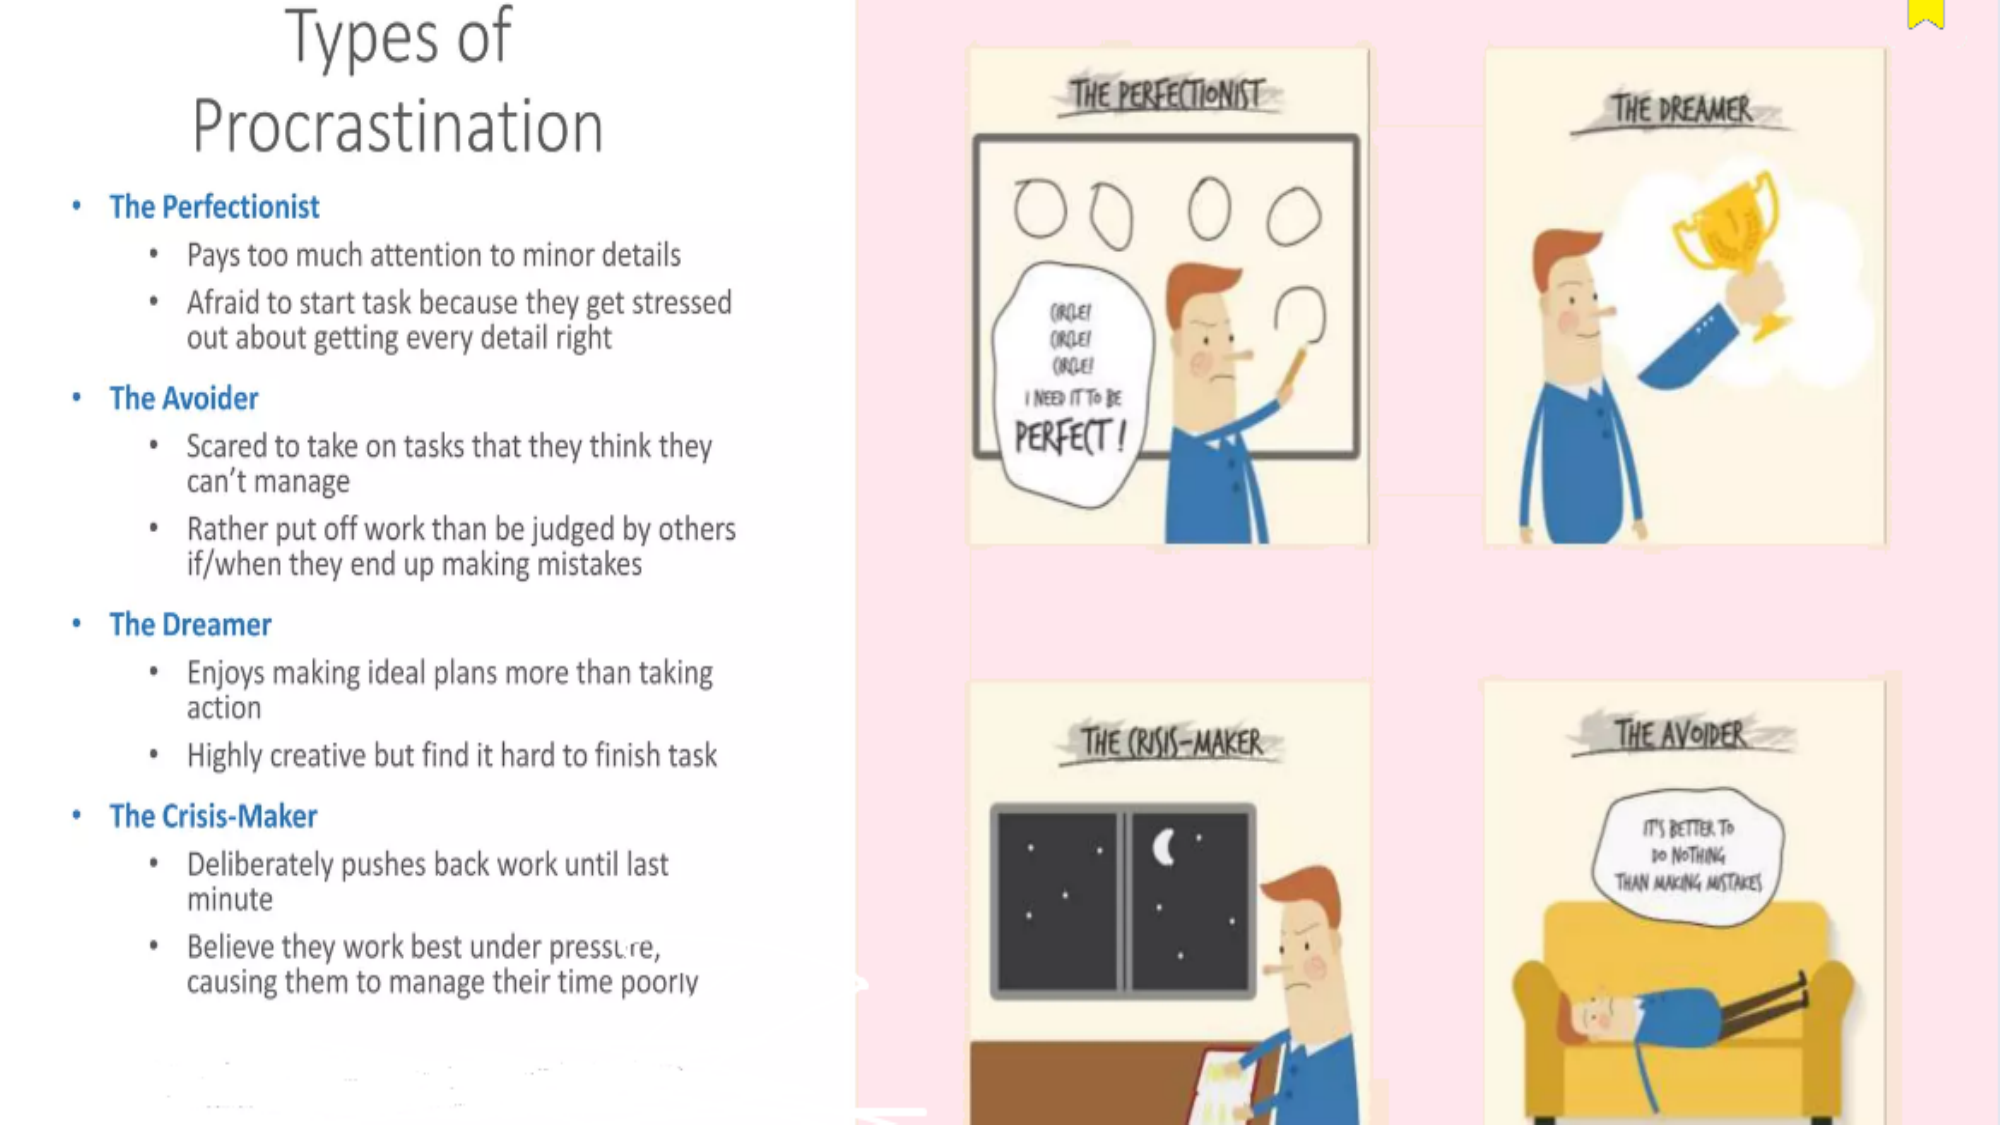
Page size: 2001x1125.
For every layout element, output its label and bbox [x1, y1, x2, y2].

list [0, 0, 2000, 1125]
